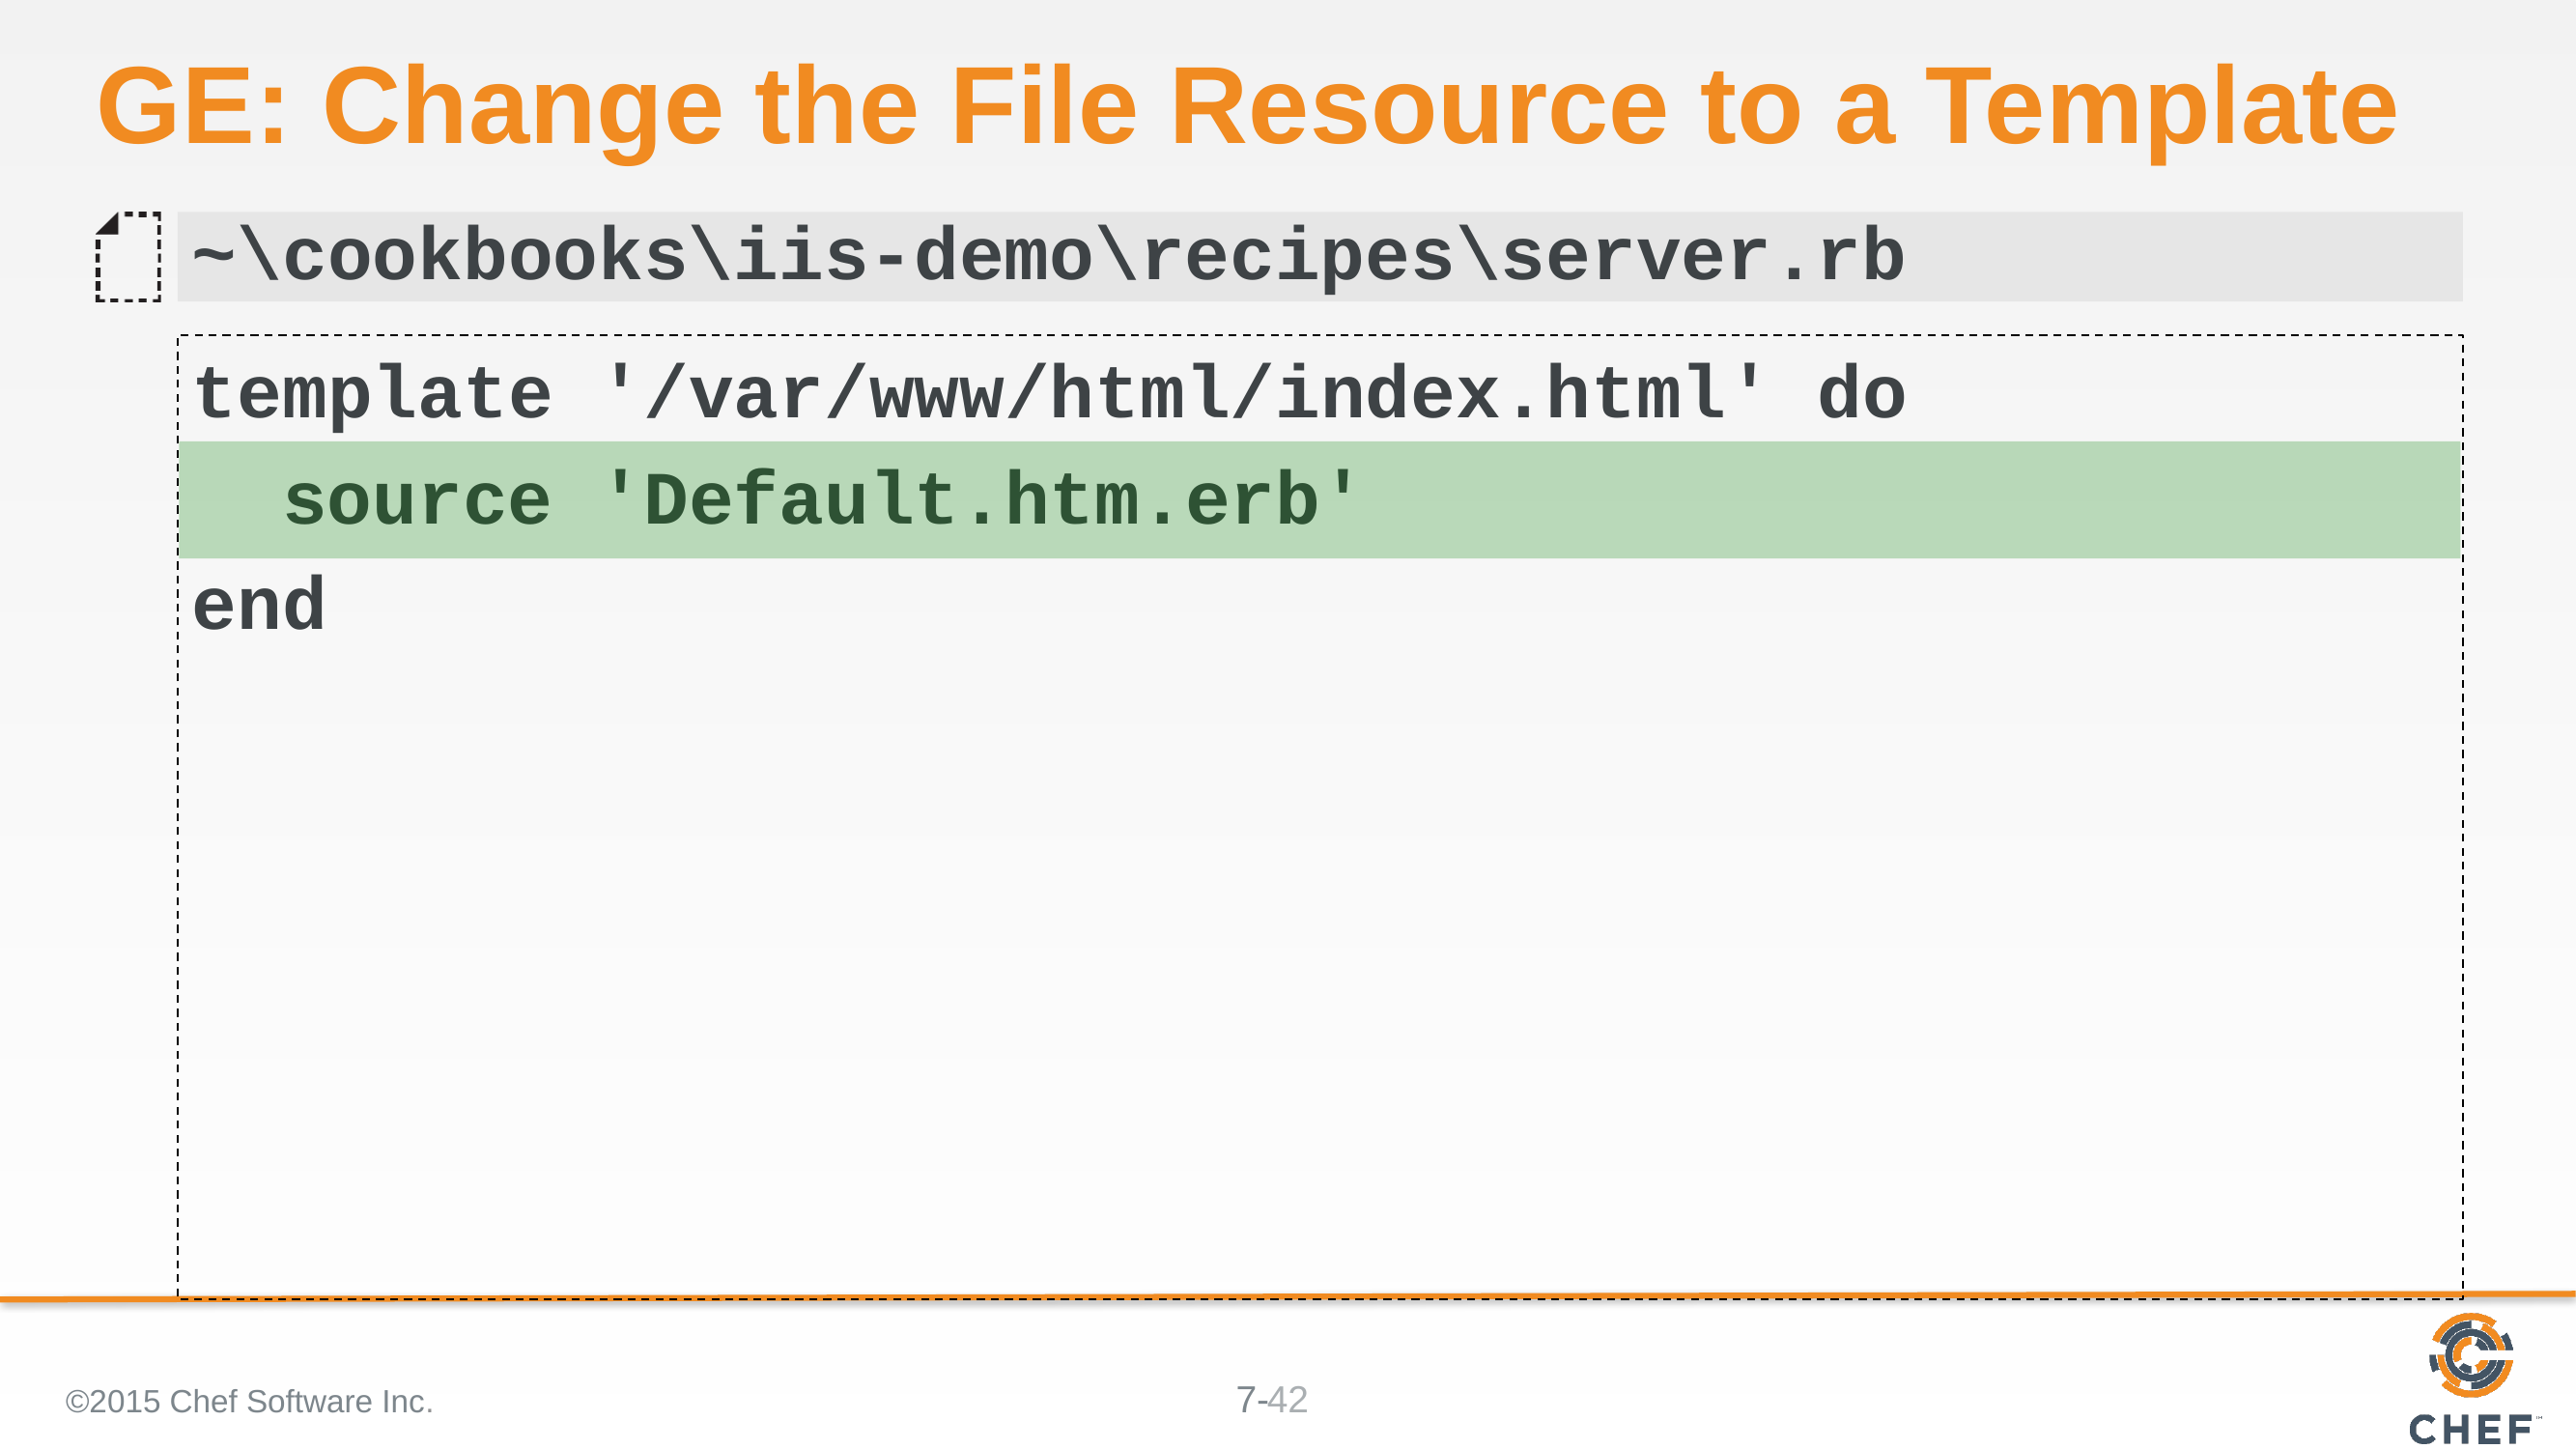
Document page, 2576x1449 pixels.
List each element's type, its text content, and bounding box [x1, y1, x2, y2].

slide_number 42 [998, 1359, 1578, 1437]
list template '/var/www/html/index.html' do source 'Default.htm.erb' end [177, 334, 2464, 1300]
list ~\cookbooks\iis-demo\recipes\server.rb [177, 212, 2463, 302]
picture [2399, 1297, 2550, 1449]
title GE: Change the File Resource to a Template [96, 48, 2463, 180]
footer ©2015 Chef Software Inc. [51, 1359, 952, 1440]
list [179, 440, 2461, 559]
